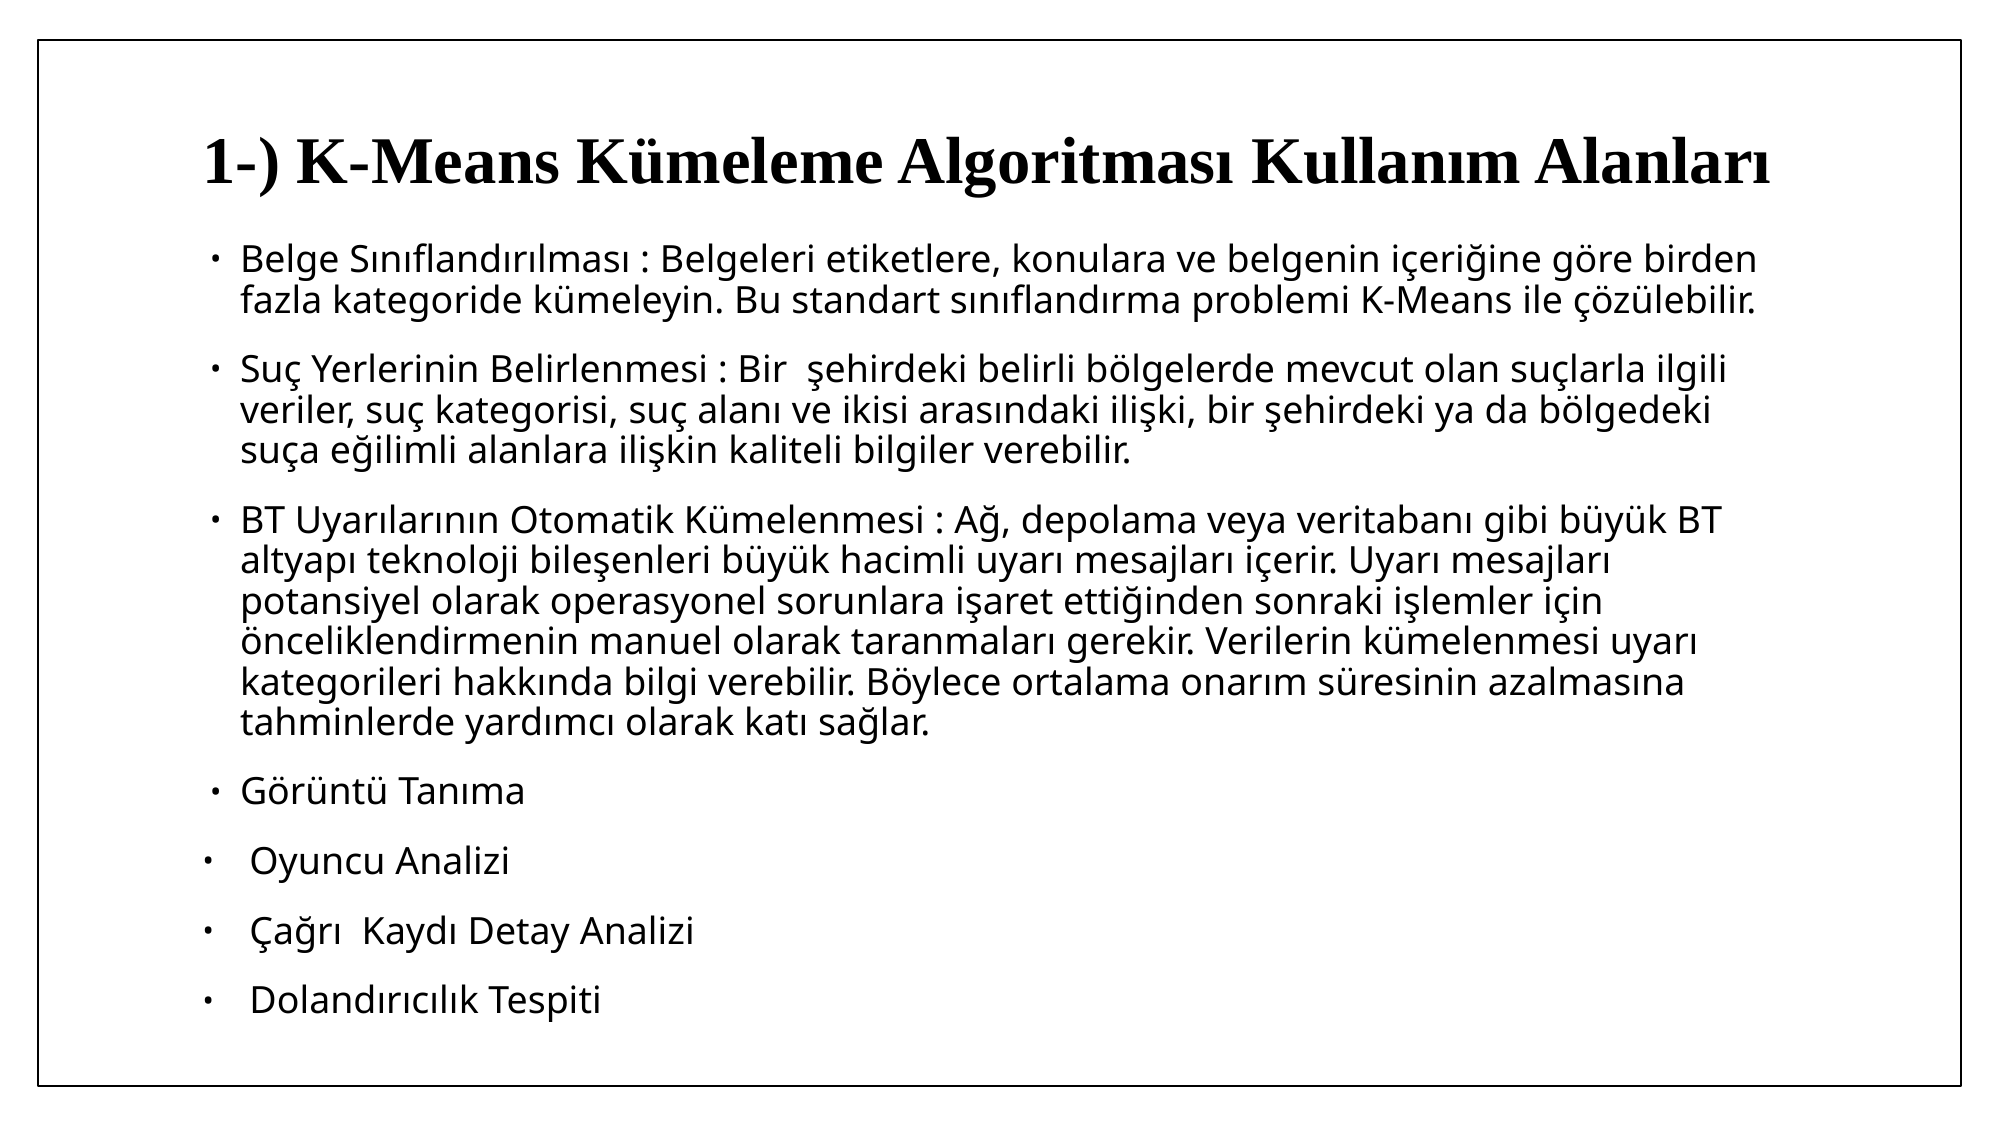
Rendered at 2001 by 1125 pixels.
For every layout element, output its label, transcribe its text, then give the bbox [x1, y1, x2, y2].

list Belge Sınıflandırılması : Belgeleri etiketlere, konulara ve belgenin içeriğine göre birden fazla kategoride kümeleyin. Bu standart sınıflandırma problemi K-Means ile çözülebilir. Suç Yerlerinin Belirlenmesi : Bir şehirdeki belirli bölgelerde mevcut olan suçlarla ilgili veriler, suç kategorisi, suç alanı ve ikisi arasındaki ilişki, bir şehirdeki ya da bölgedeki suça eğilimli alanlara ilişkin kaliteli bilgiler verebilir. BT Uyarılarının Otomatik Kümelenmesi : Ağ, depolama veya veritabanı gibi büyük BT altyapı teknoloji bileşenleri büyük hacimli uyarı mesajları içerir. Uyarı mesajları potansiyel olarak operasyonel sorunlara işaret ettiğinden sonraki işlemler için önceliklendirmenin manuel olarak taranmaları gerekir. Verilerin kümelenmesi uyarı kategorileri hakkında bilgi verebilir. Böylece ortalama onarım süresinin azalmasına tahminlerde yardımcı olarak katı sağlar. Görüntü Tanıma Oyuncu Analizi Çağrı Kaydı Detay Analizi Dolandırıcılık Tespiti [187, 232, 1808, 1000]
title 1-) K-Means Kümeleme Algoritması Kullanım Alanları [187, 99, 1808, 224]
